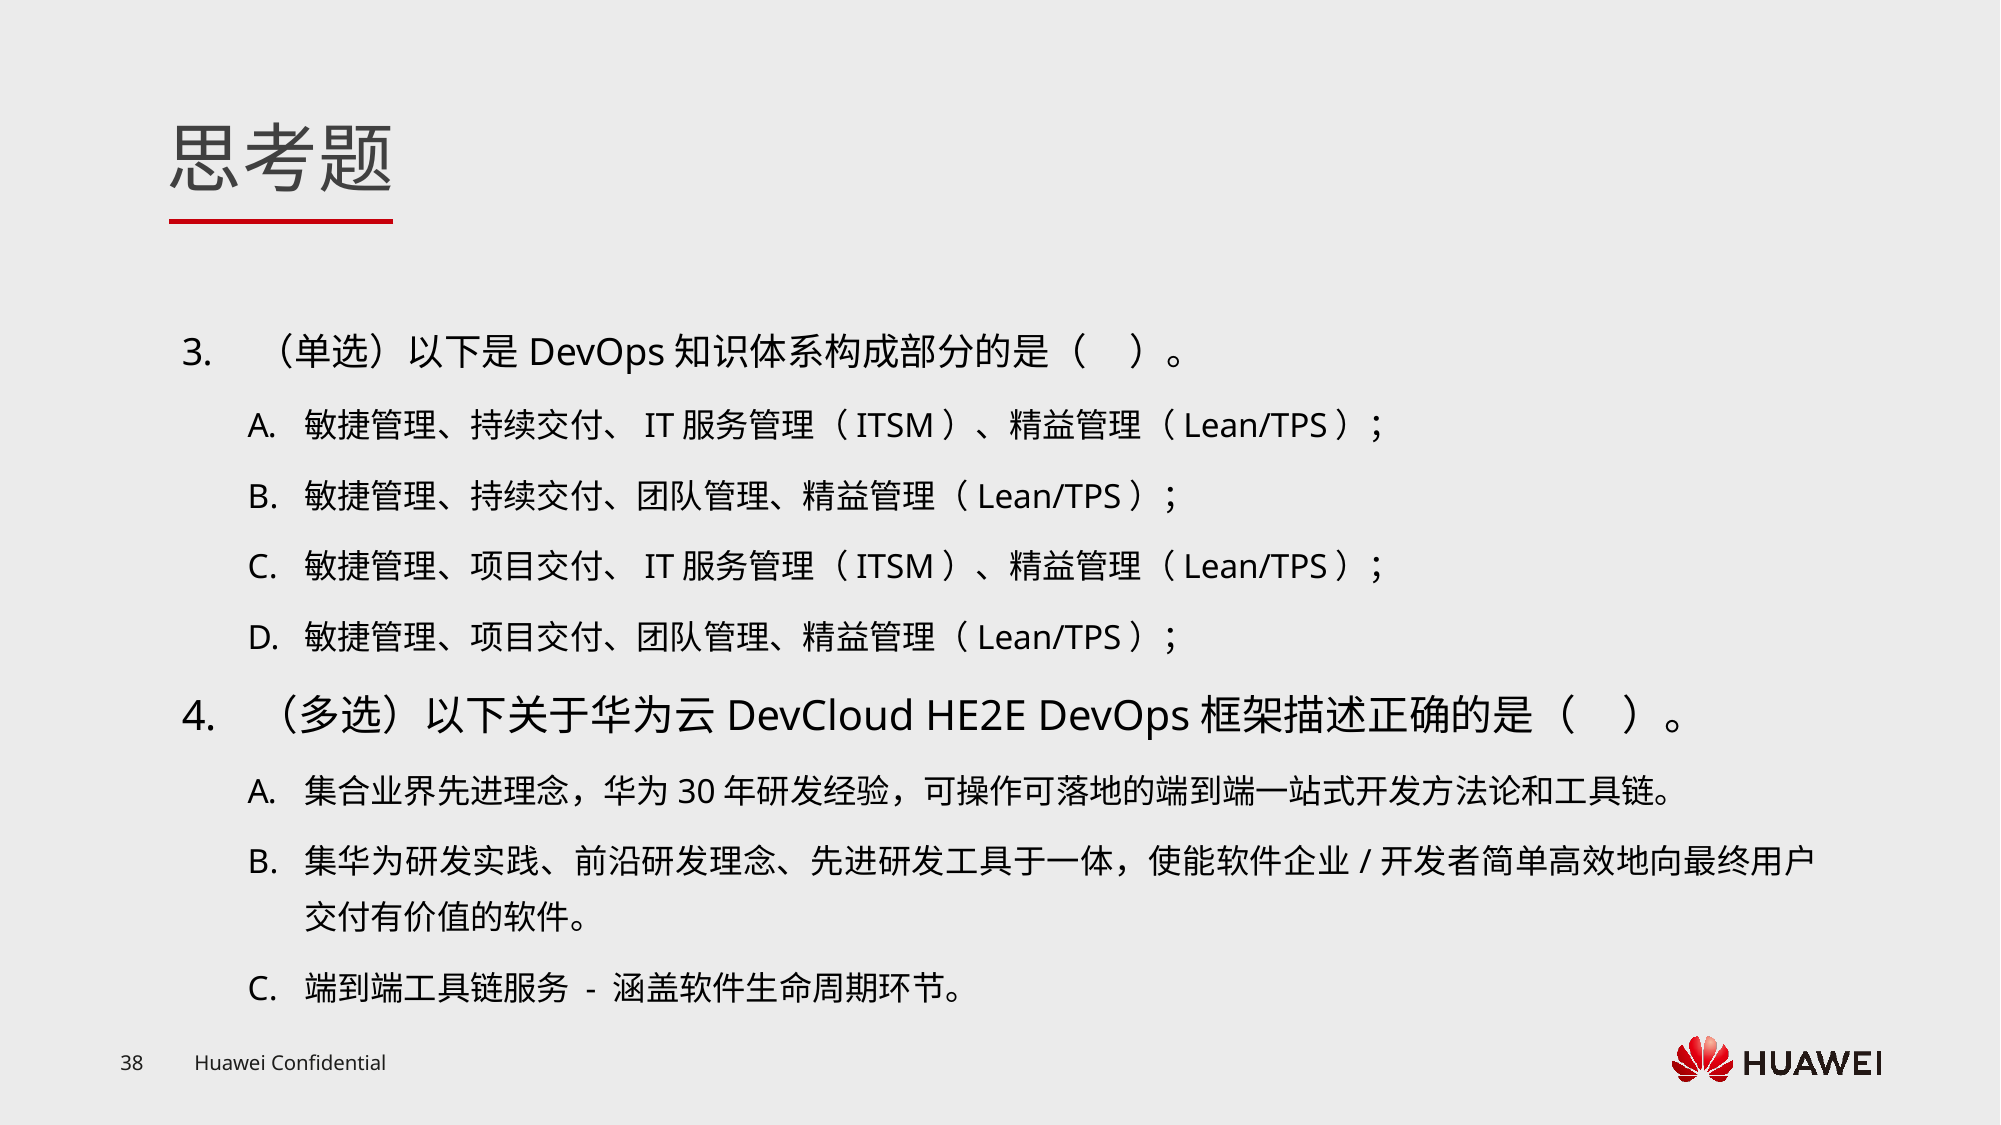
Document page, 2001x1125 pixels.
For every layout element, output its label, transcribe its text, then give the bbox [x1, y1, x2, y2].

picture [1672, 1036, 1881, 1082]
list （单选）以下是DevOps知识体系构成部分的是（ ）。 敏捷管理、持续交付、IT服务管理（ITSM）、精益管理（Lean/TPS）； 敏捷管理、持续交付、团队管理、精益管理（Lean/TPS）； 敏捷管理、项目交付、IT服务管理（ITSM）、精益管理（Lean/TPS）； 敏捷管理、项目交付、团队管理、精益管理（Lean/TPS）； （多选）以下关于华为云DevCloud HE2E DevOps框架描述正确的是（ ）。 集合业界先进理念，华为30年研发经验，可操作可落地的端到端一站式开发方法论和工具链。 集华为研发实践、前沿研发理念、先进研发工具于一体，使能软件企业/开发者简单高效地向最终用户交付有价值的软件。 端到端工具链服务 - 涵盖软件生命周期环节。 [167, 302, 1833, 970]
